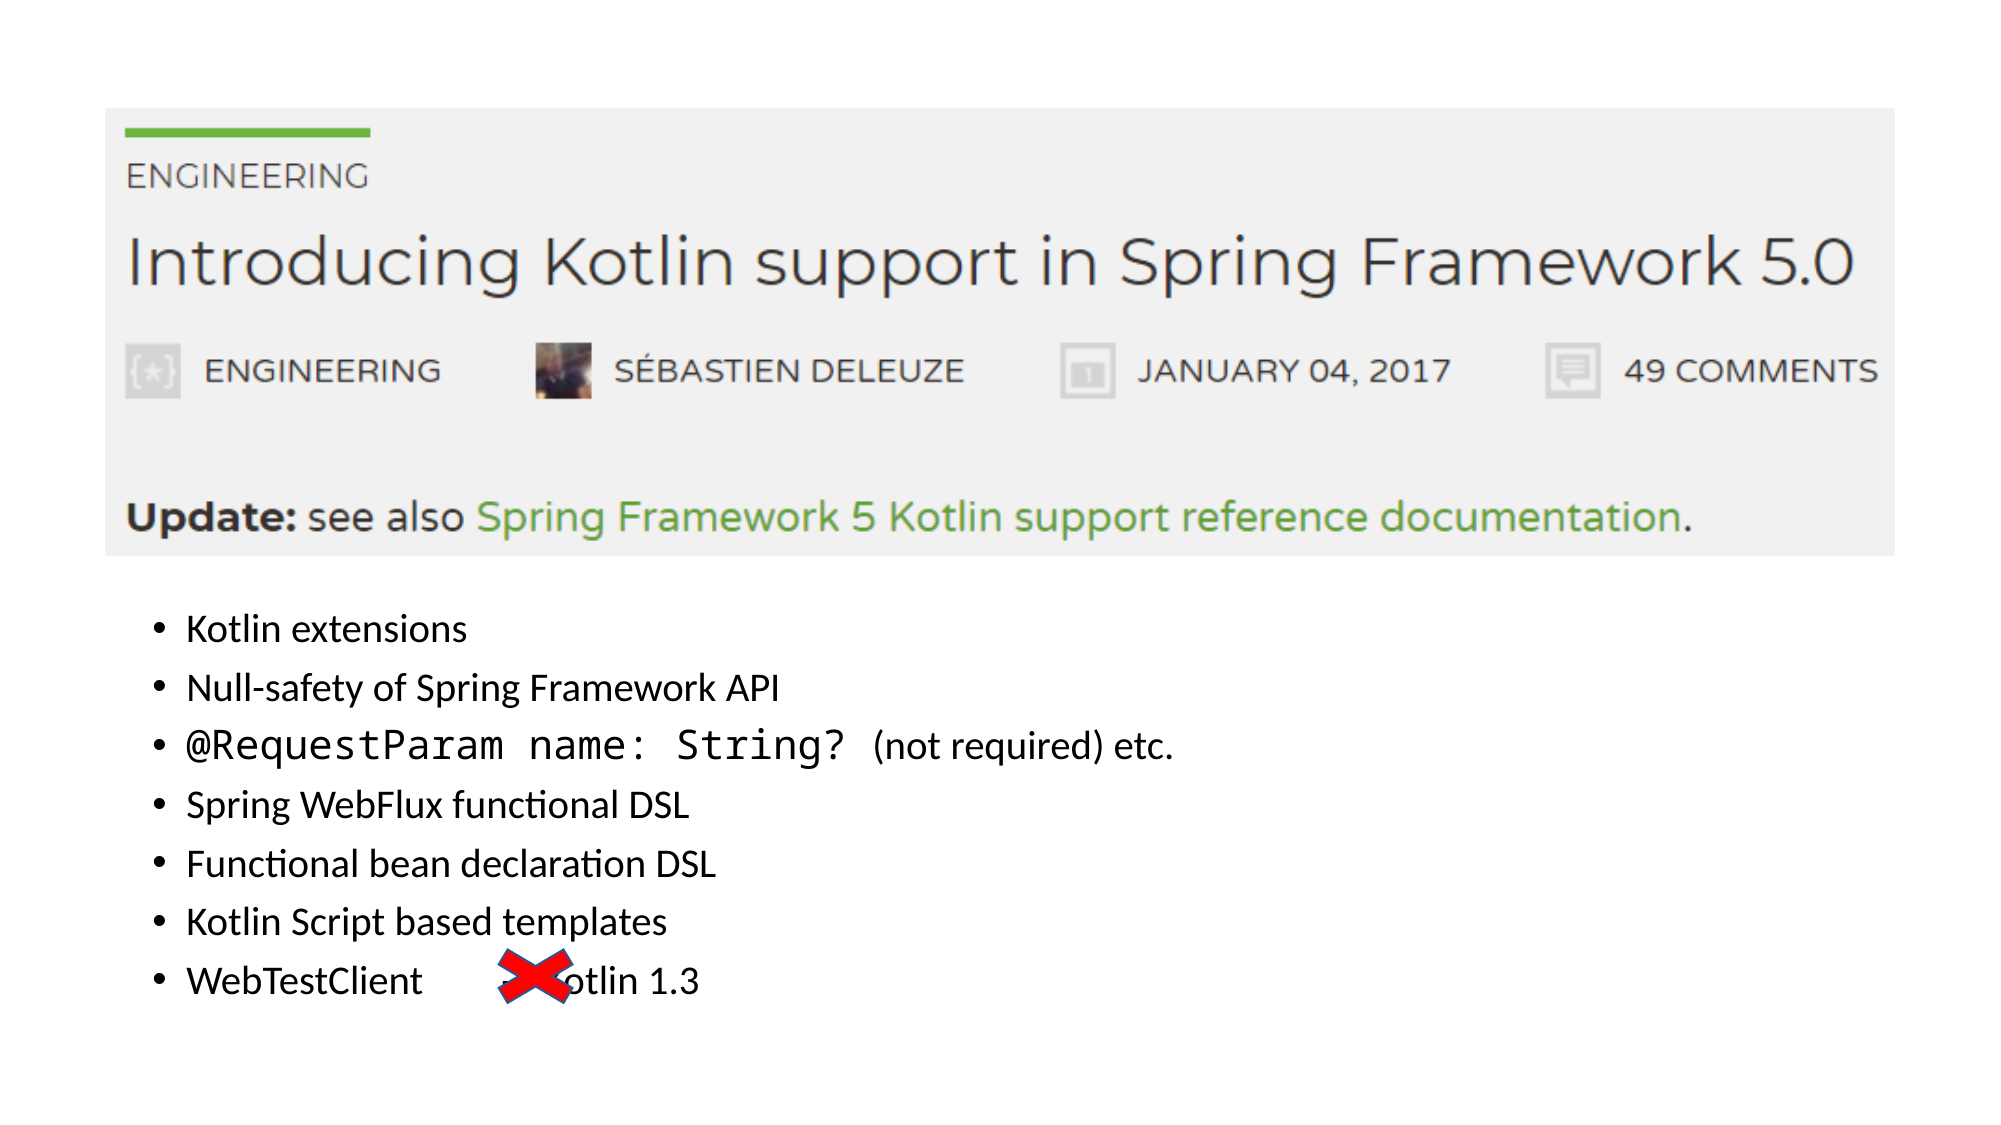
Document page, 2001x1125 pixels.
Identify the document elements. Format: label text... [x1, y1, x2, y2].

text_box [497, 948, 574, 1005]
list Kotlin extensions Null-safety of Spring Framework API @RequestParam name: String? (not required) etc. Spring WebFlux functional DSL Functional bean declaration DSL Kotlin Script based templates WebTestClient -> Kotlin 1.3 [137, 600, 1863, 1014]
picture [105, 108, 1895, 556]
